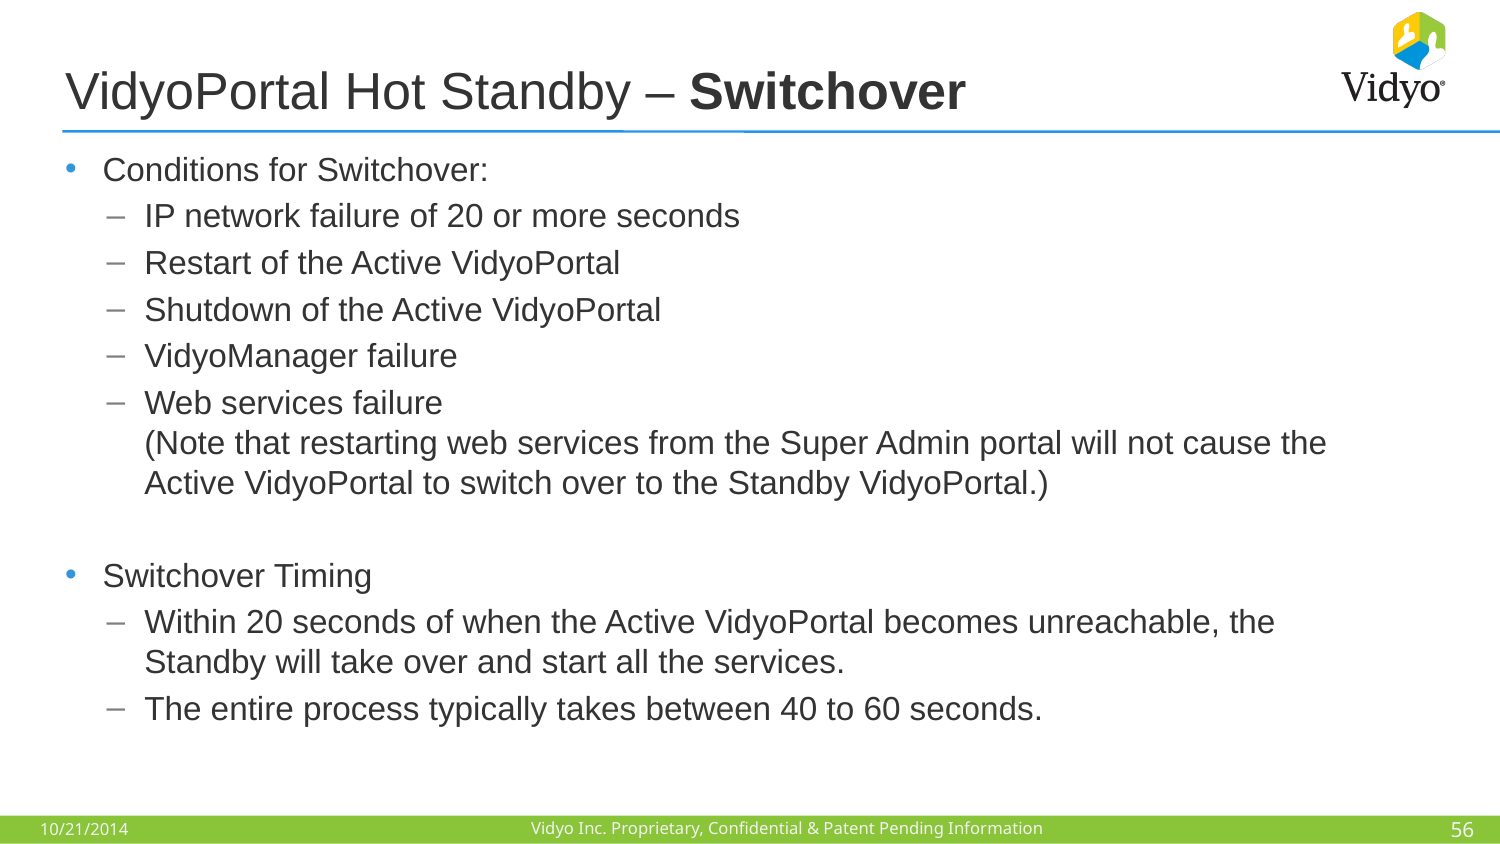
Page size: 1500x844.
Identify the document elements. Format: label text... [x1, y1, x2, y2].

picture [1338, 9, 1500, 123]
title VidyoPortal Hot Standby – Switchover [50, 9, 1338, 128]
list Conditions for Switchover: IP network failure of 20 or more seconds Restart of the Active VidyoPortal Shutdown of the Active VidyoPortal VidyoManager failure Web services failure (Note that restarting web services from the Super Admin portal will not cause the Active VidyoPortal to switch over to the Standby VidyoPortal.) Switchover Timing Within 20 seconds of when the Active VidyoPortal becomes unreachable, the Standby will take over and start all the services. The entire process typically takes between 40 to 60 seconds. [50, 140, 1413, 769]
